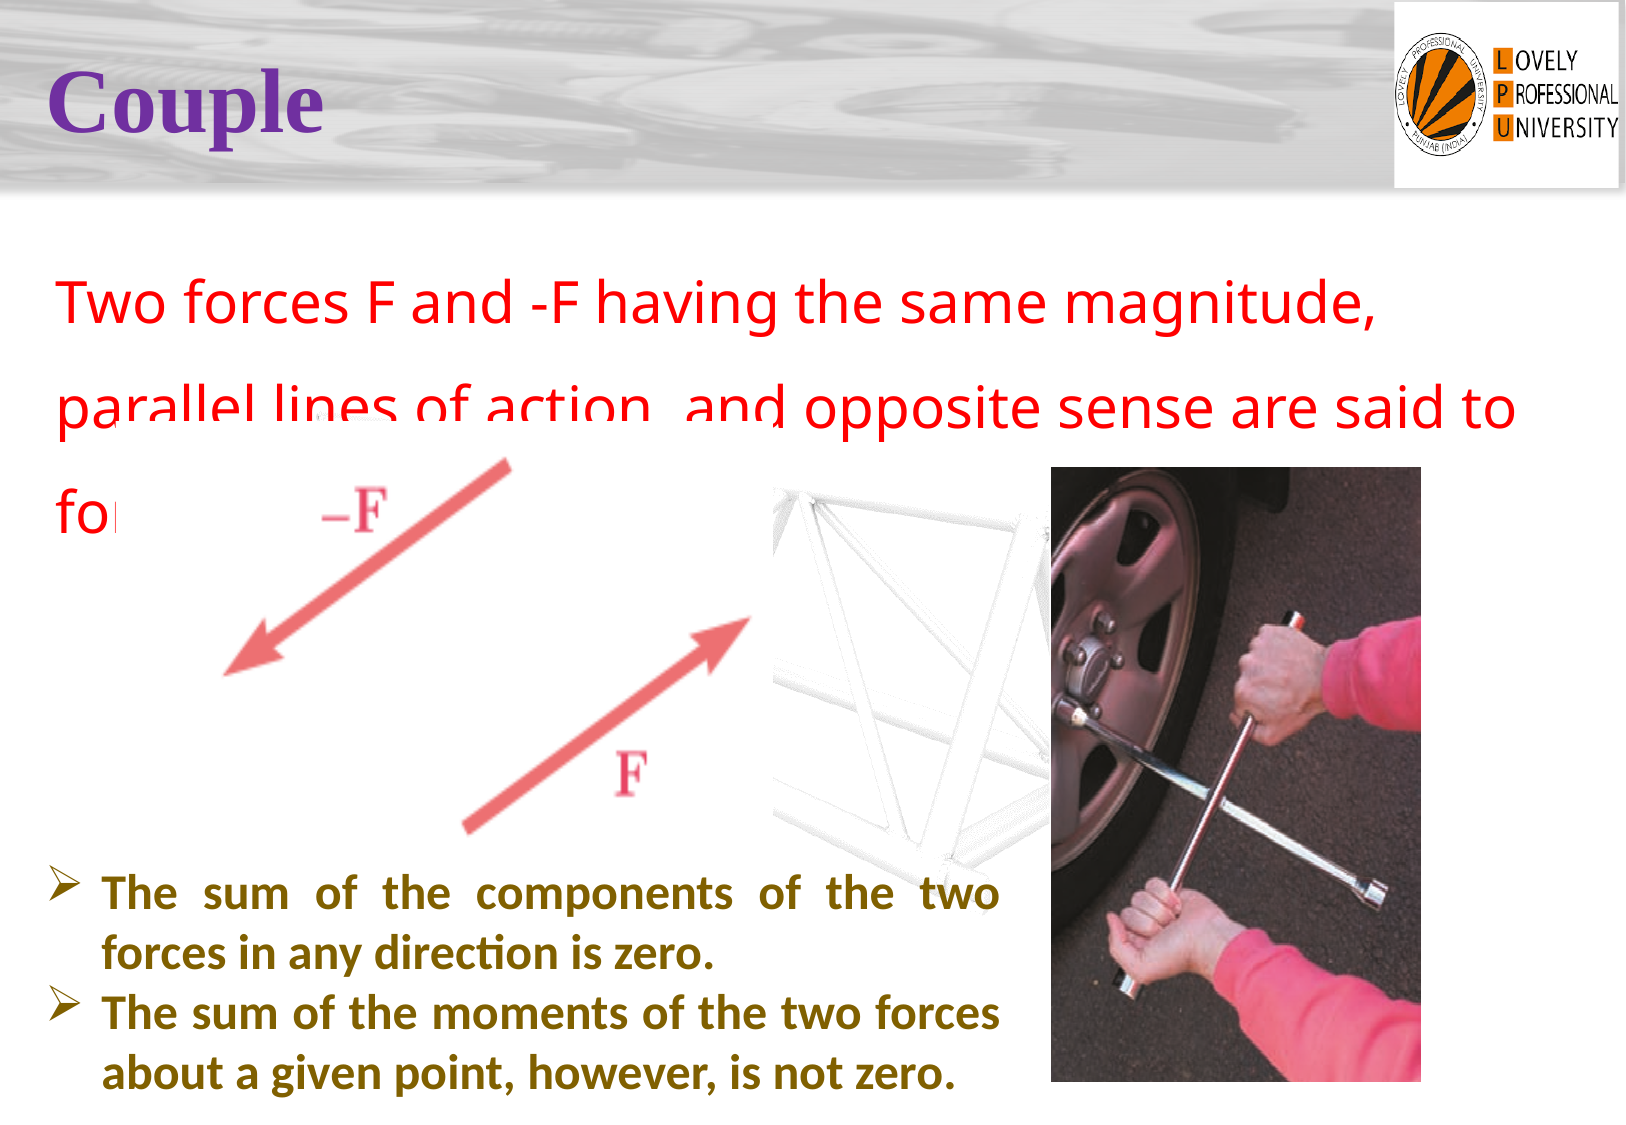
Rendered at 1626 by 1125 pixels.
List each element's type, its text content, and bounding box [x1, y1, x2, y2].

title Couple [30, 22, 1433, 183]
picture [115, 421, 773, 872]
text_box The sum of the components of the two forces in any direction is zero. The sum of the moments of the two forces about a given point, however, is not zero. [30, 851, 1016, 1107]
list Two forces F and -F having the same magnitude, parallel lines of action, and opposite sense are said to form a couple. [40, 222, 1557, 1091]
picture [1394, 2, 1619, 188]
picture [1049, 460, 1430, 1089]
